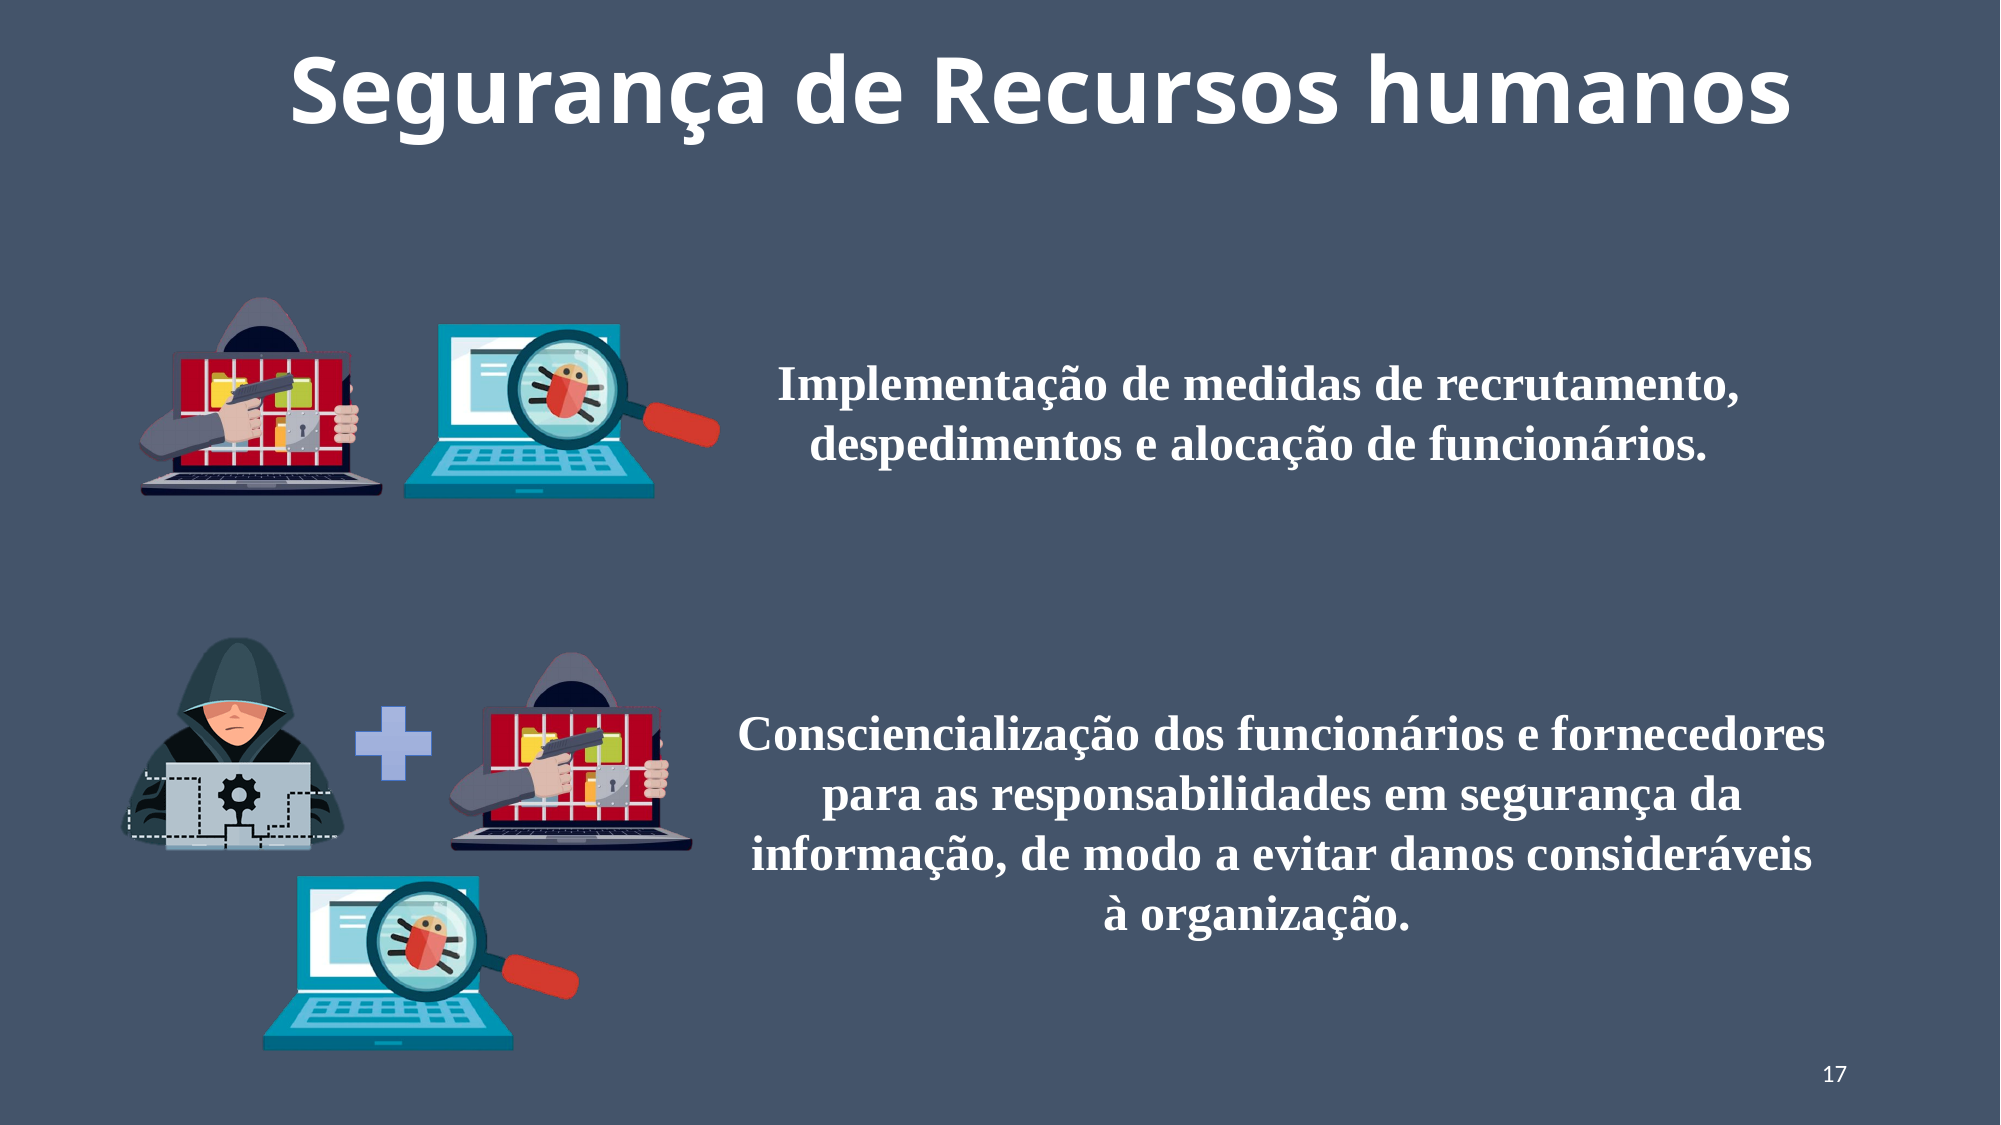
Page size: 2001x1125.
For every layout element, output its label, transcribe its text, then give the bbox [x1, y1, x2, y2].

slide_number 17 [1412, 1042, 1863, 1103]
text_box Implementação de medidas de recrutamento, despedimentos e alocação de funcionários. [741, 342, 1846, 478]
picture [66, 247, 741, 523]
title Segurança de Recursos humanos [137, 23, 1863, 241]
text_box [93, 602, 765, 1075]
text_box Consciencialização dos funcionários e fornecedores para as responsabilidades em segurança da informação, de modo a evitar danos consideráveis à organização. [765, 693, 1846, 949]
